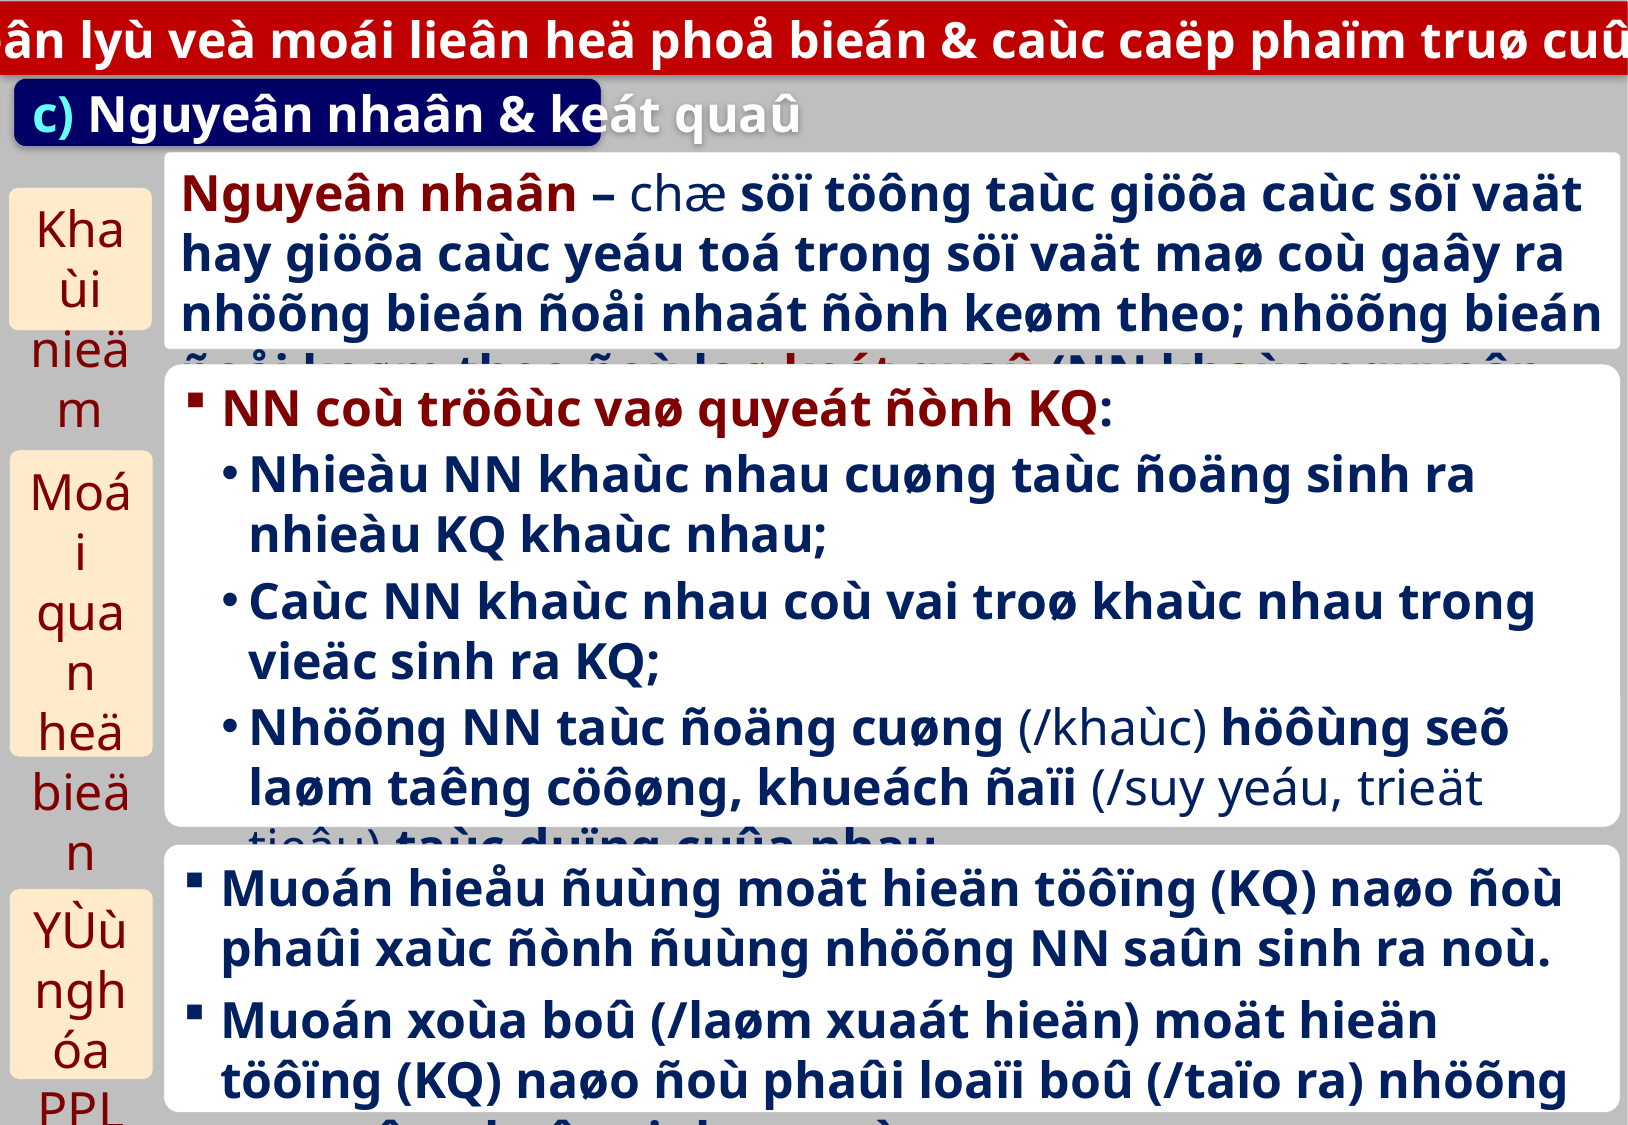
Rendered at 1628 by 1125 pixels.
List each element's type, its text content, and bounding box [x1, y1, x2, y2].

text_box Khaùi nieäm [8, 187, 153, 331]
text_box Nguyeân nhaân – chæ söï töông taùc giöõa caùc söï vaät hay giöõa caùc yeáu toá trong söï vaät maø coù gaây ra nhöõng bieán ñoåi nhaát ñònh keøm theo; nhöõng bieán ñoåi keøm theo ñoù laø keát quaû (NN khaùc nguyeân côù, ñieàu kieän….). [164, 152, 1621, 350]
text_box Muoán hieåu ñuùng moät hieän töôïng (KQ) naøo ñoù phaûi xaùc ñònh ñuùng nhöõng NN saûn sinh ra noù. Muoán xoùa boû (/laøm xuaát hieän) moät hieän töôïng (KQ) naøo ñoù phaûi loaïi boû (/taïo ra) nhöõng nguyeân nhaân sinh ra noù… [163, 844, 1621, 1113]
text_box YÙù nghóa PPL [9, 888, 154, 1080]
text_box NN coù tröôùc vaø quyeát ñònh KQ: Nhieàu NN khaùc nhau cuøng taùc ñoäng sinh ra nhieàu KQ khaùc nhau; Caùc NN khaùc nhau coù vai troø khaùc nhau trong vieäc sinh ra KQ; Nhöõng NN taùc ñoäng cuøng (/khaùc) höôùng seõ laøm taêng cöôøng, khueách ñaïi (/suy yeáu, trieät tieâu) taùc duïng cuûa nhau. KQ aûnh höôûng ngöôïc laïi NN. Maïng nhaân quaû & chuoåi nhaân quaû. [164, 364, 1621, 828]
text_box c) Nguyeân nhaân & keát quaû [13, 87, 602, 147]
text_box Moái quan heä bieän chöùng [9, 449, 154, 757]
text_box 1. Nguyeân lyù veà moái lieân heä phoå bieán & caùc caëp phaïm truø cuûa PBCDV [0, 1, 1628, 75]
